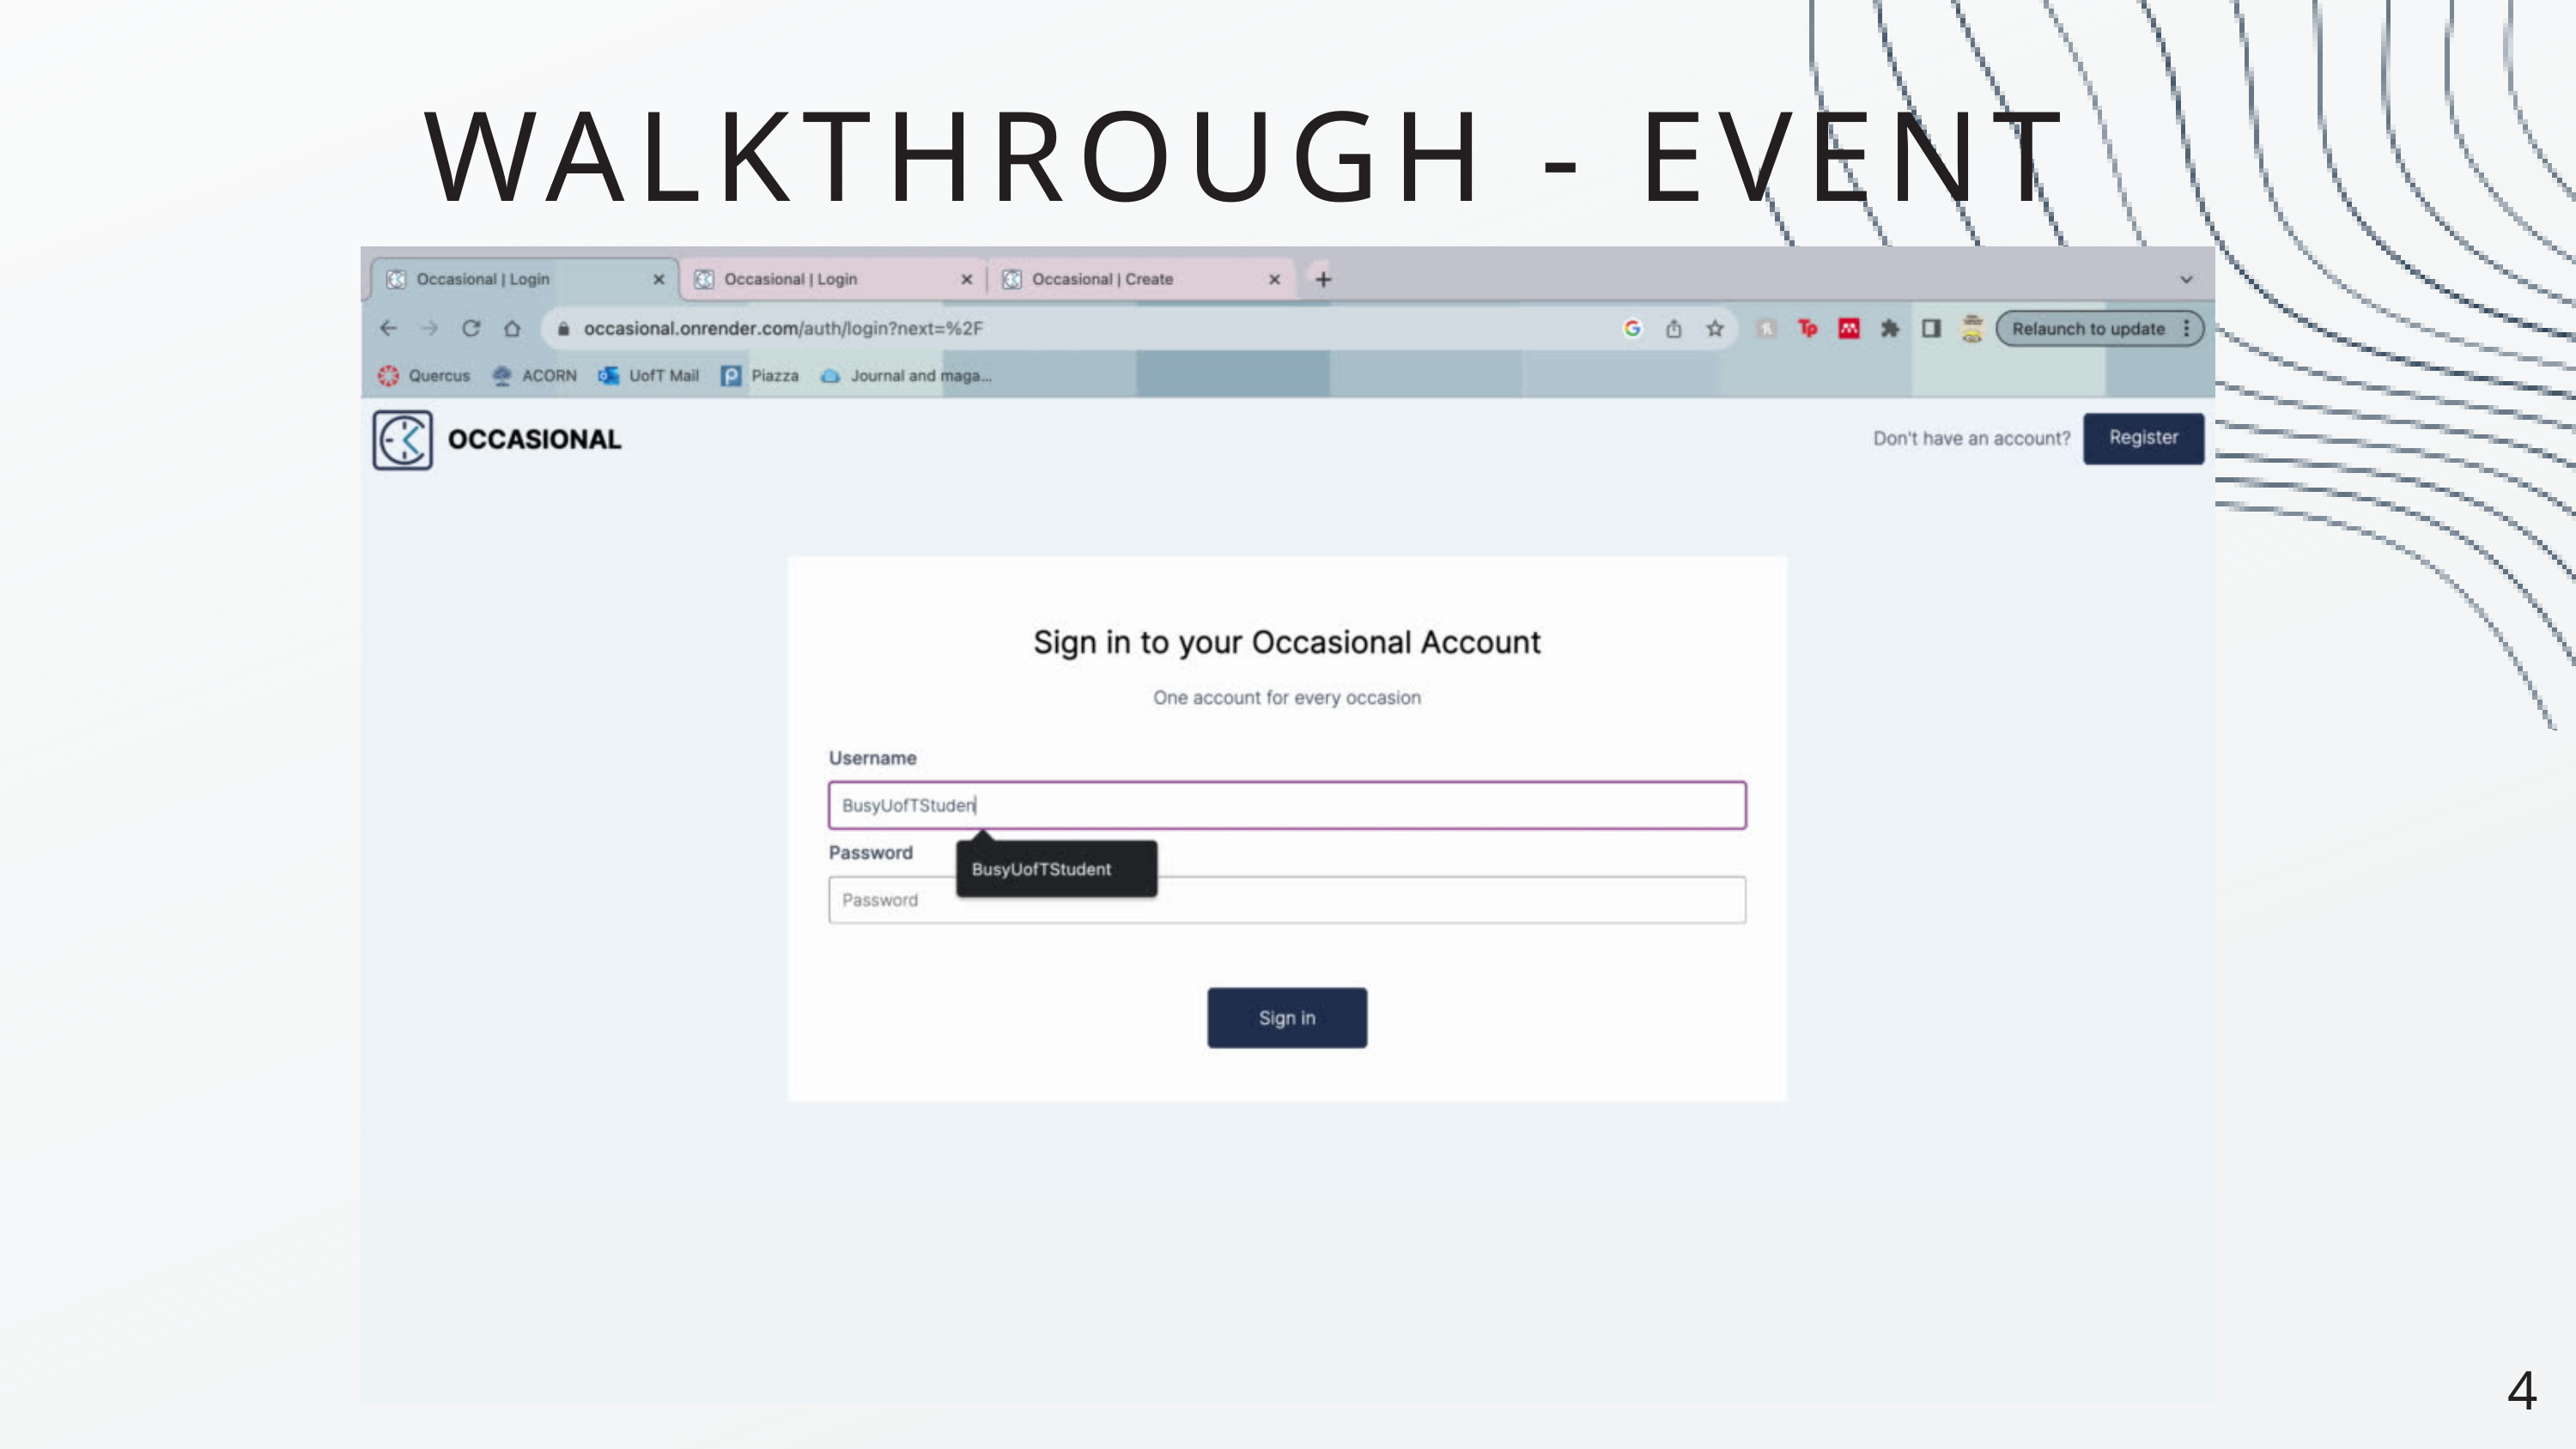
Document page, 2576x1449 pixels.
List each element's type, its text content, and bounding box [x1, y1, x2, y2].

text_box WALKTHROUGH - EVENT FILTERING [103, 54, 2396, 398]
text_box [360, 246, 2216, 1405]
text_box [0, 0, 2576, 1449]
text_box 4 [2467, 1347, 2576, 1421]
text_box [1789, 0, 2576, 737]
